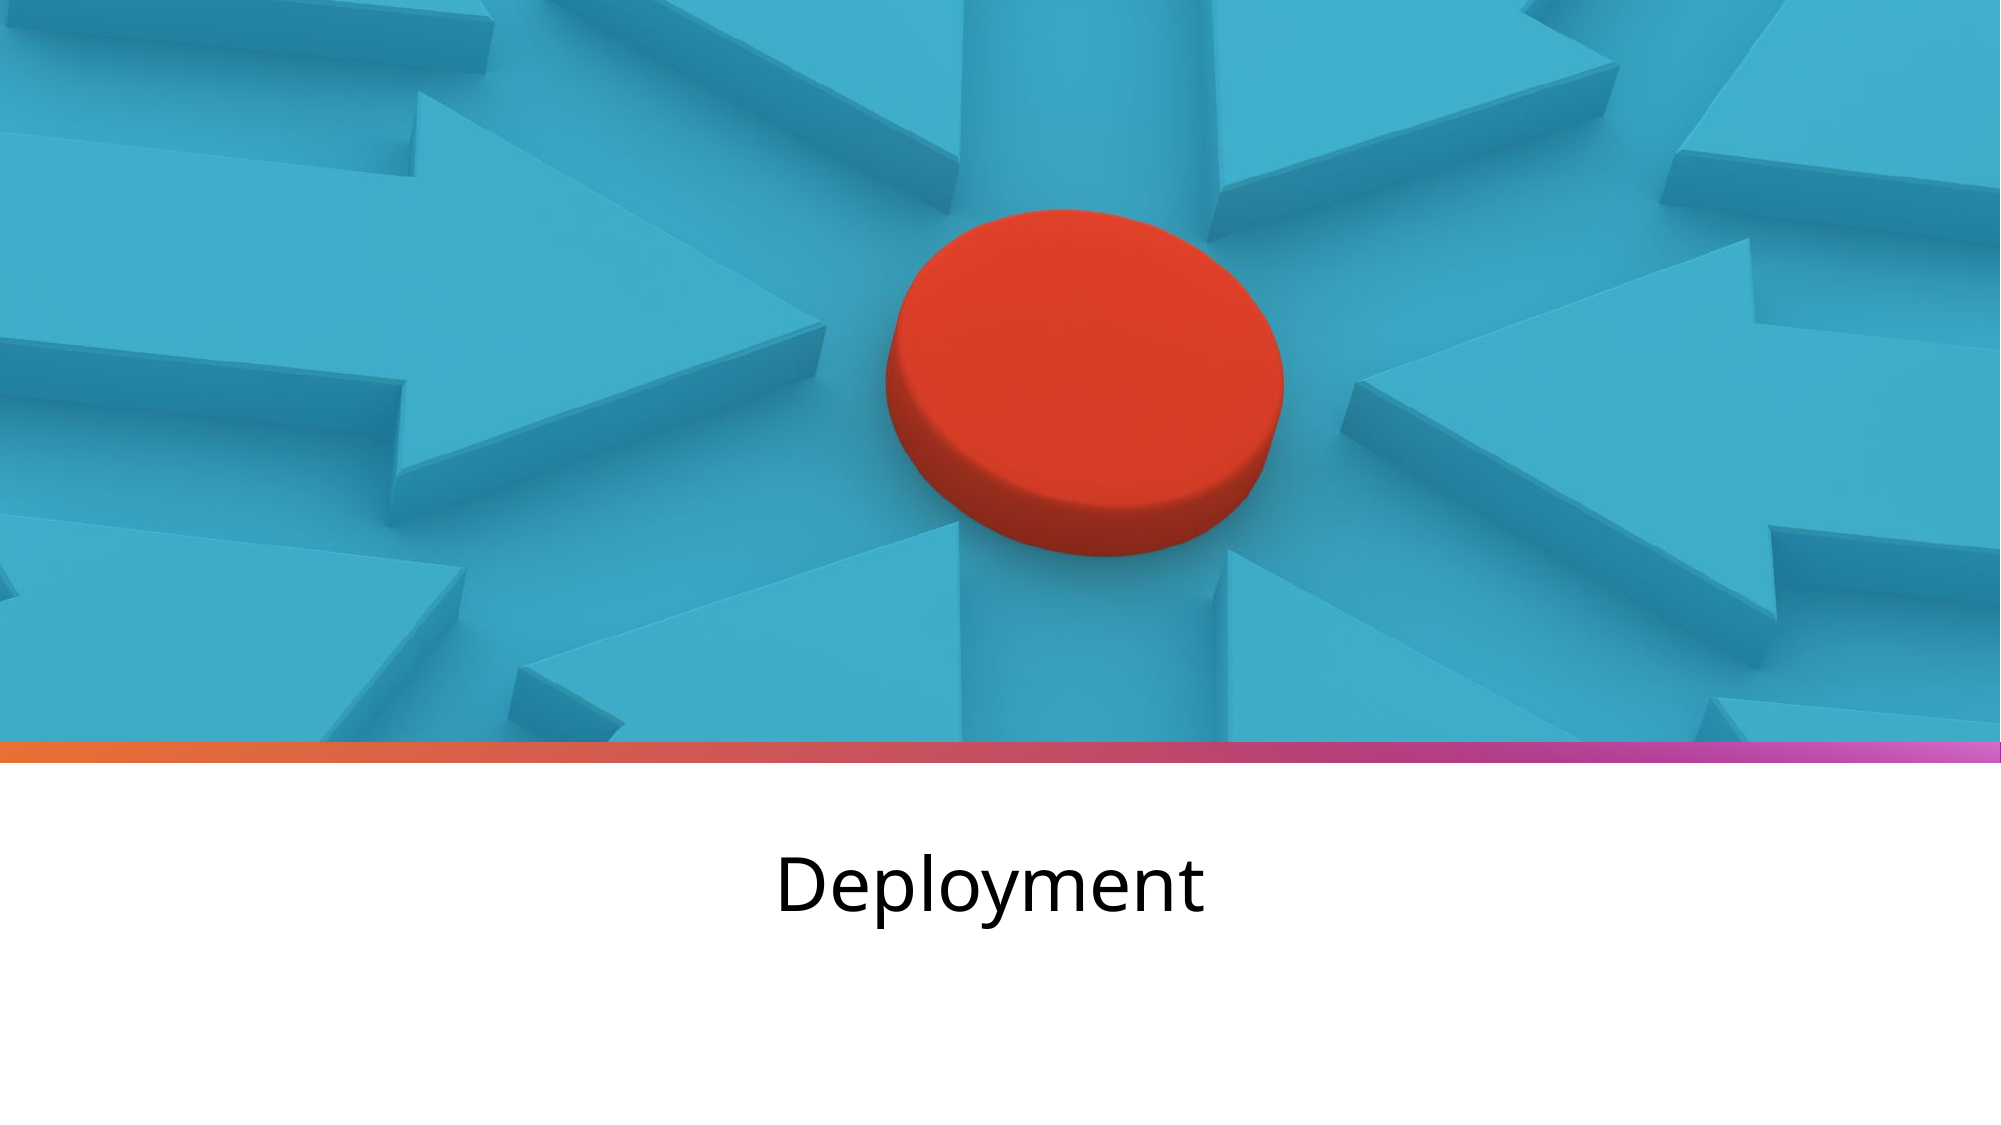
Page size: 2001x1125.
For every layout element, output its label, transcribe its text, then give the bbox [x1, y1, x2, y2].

picture [0, 0, 2000, 741]
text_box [0, 741, 2000, 764]
title Deployment [249, 806, 1750, 936]
